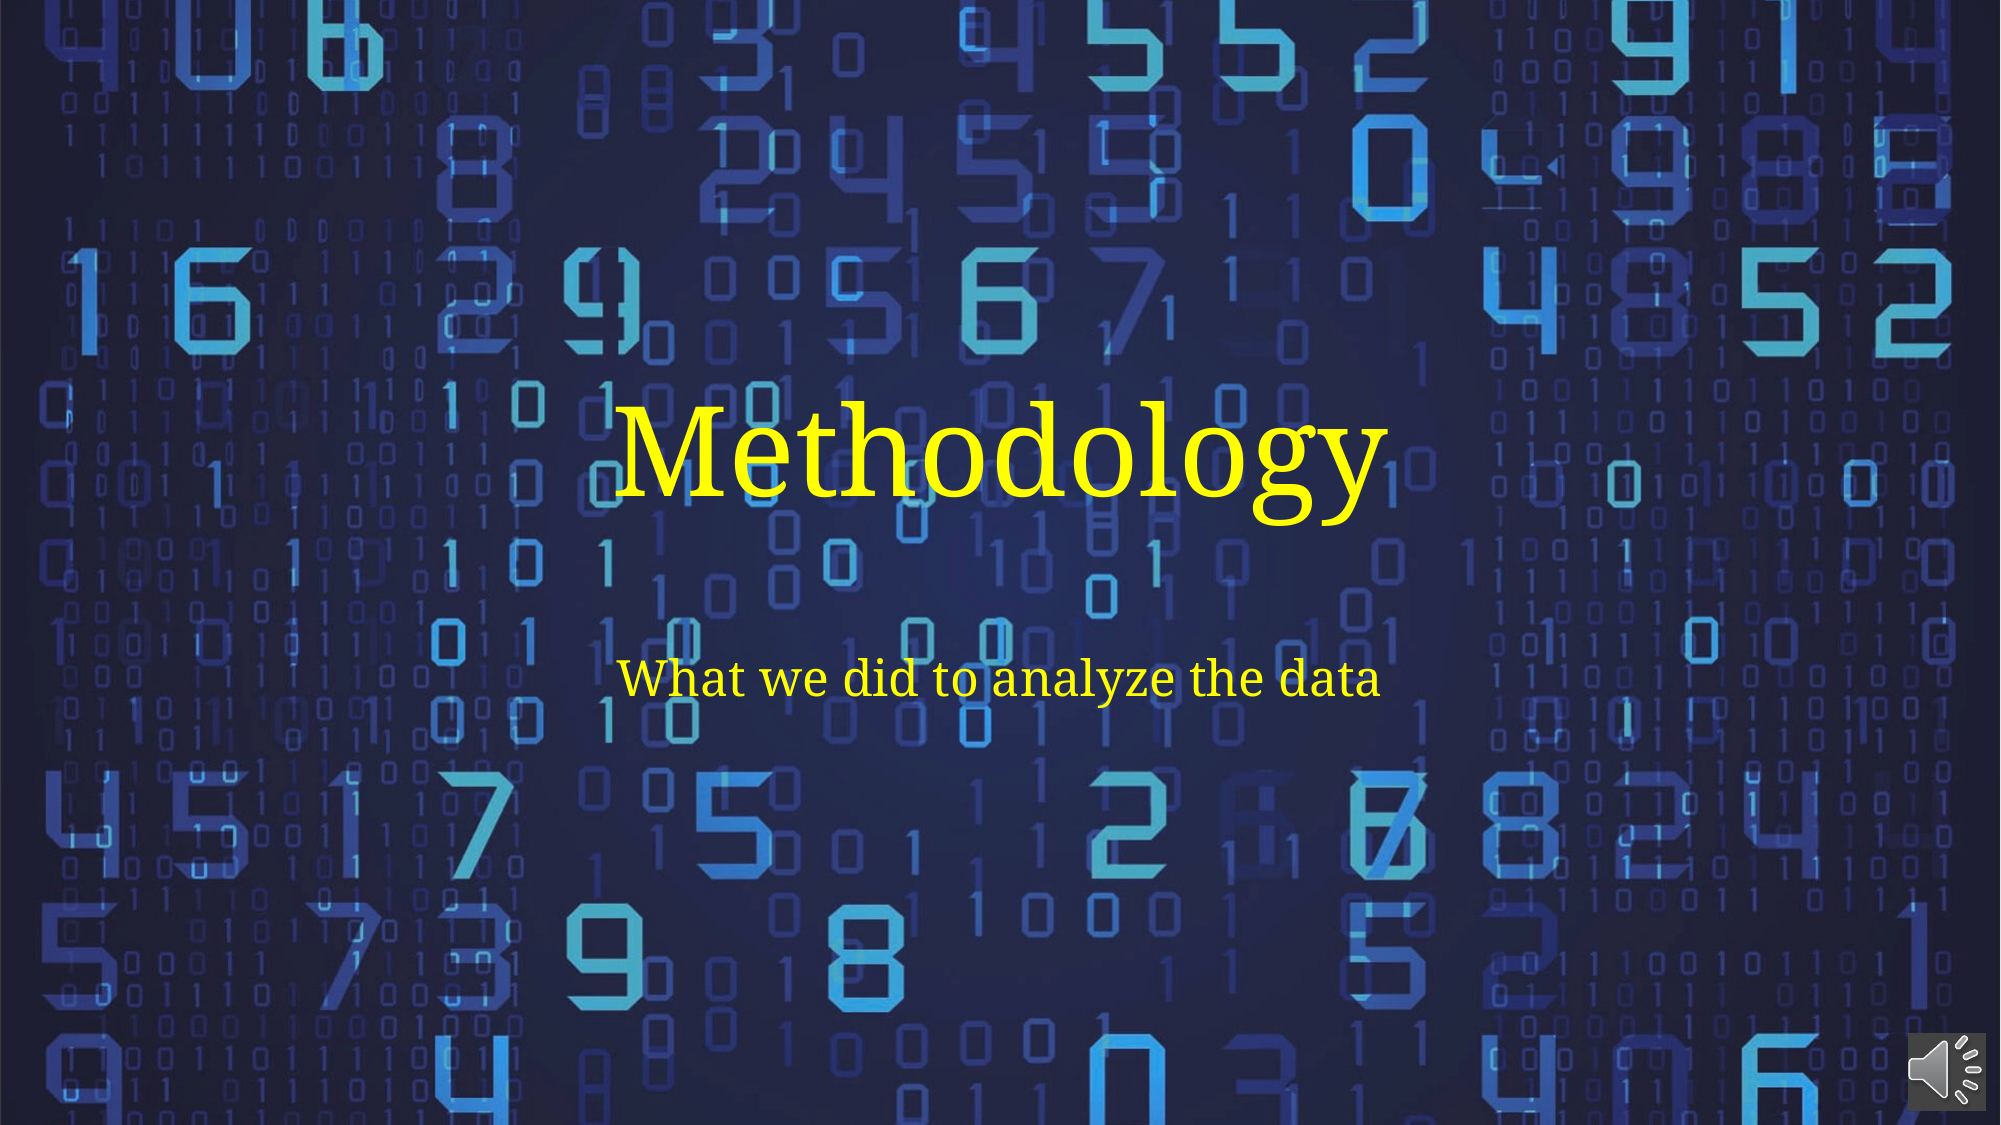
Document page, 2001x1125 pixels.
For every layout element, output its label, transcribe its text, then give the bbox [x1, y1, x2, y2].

subtitle What we did to analyze the data [249, 645, 1750, 863]
title Methodology [249, 184, 1750, 532]
picture [0, 0, 2001, 1125]
